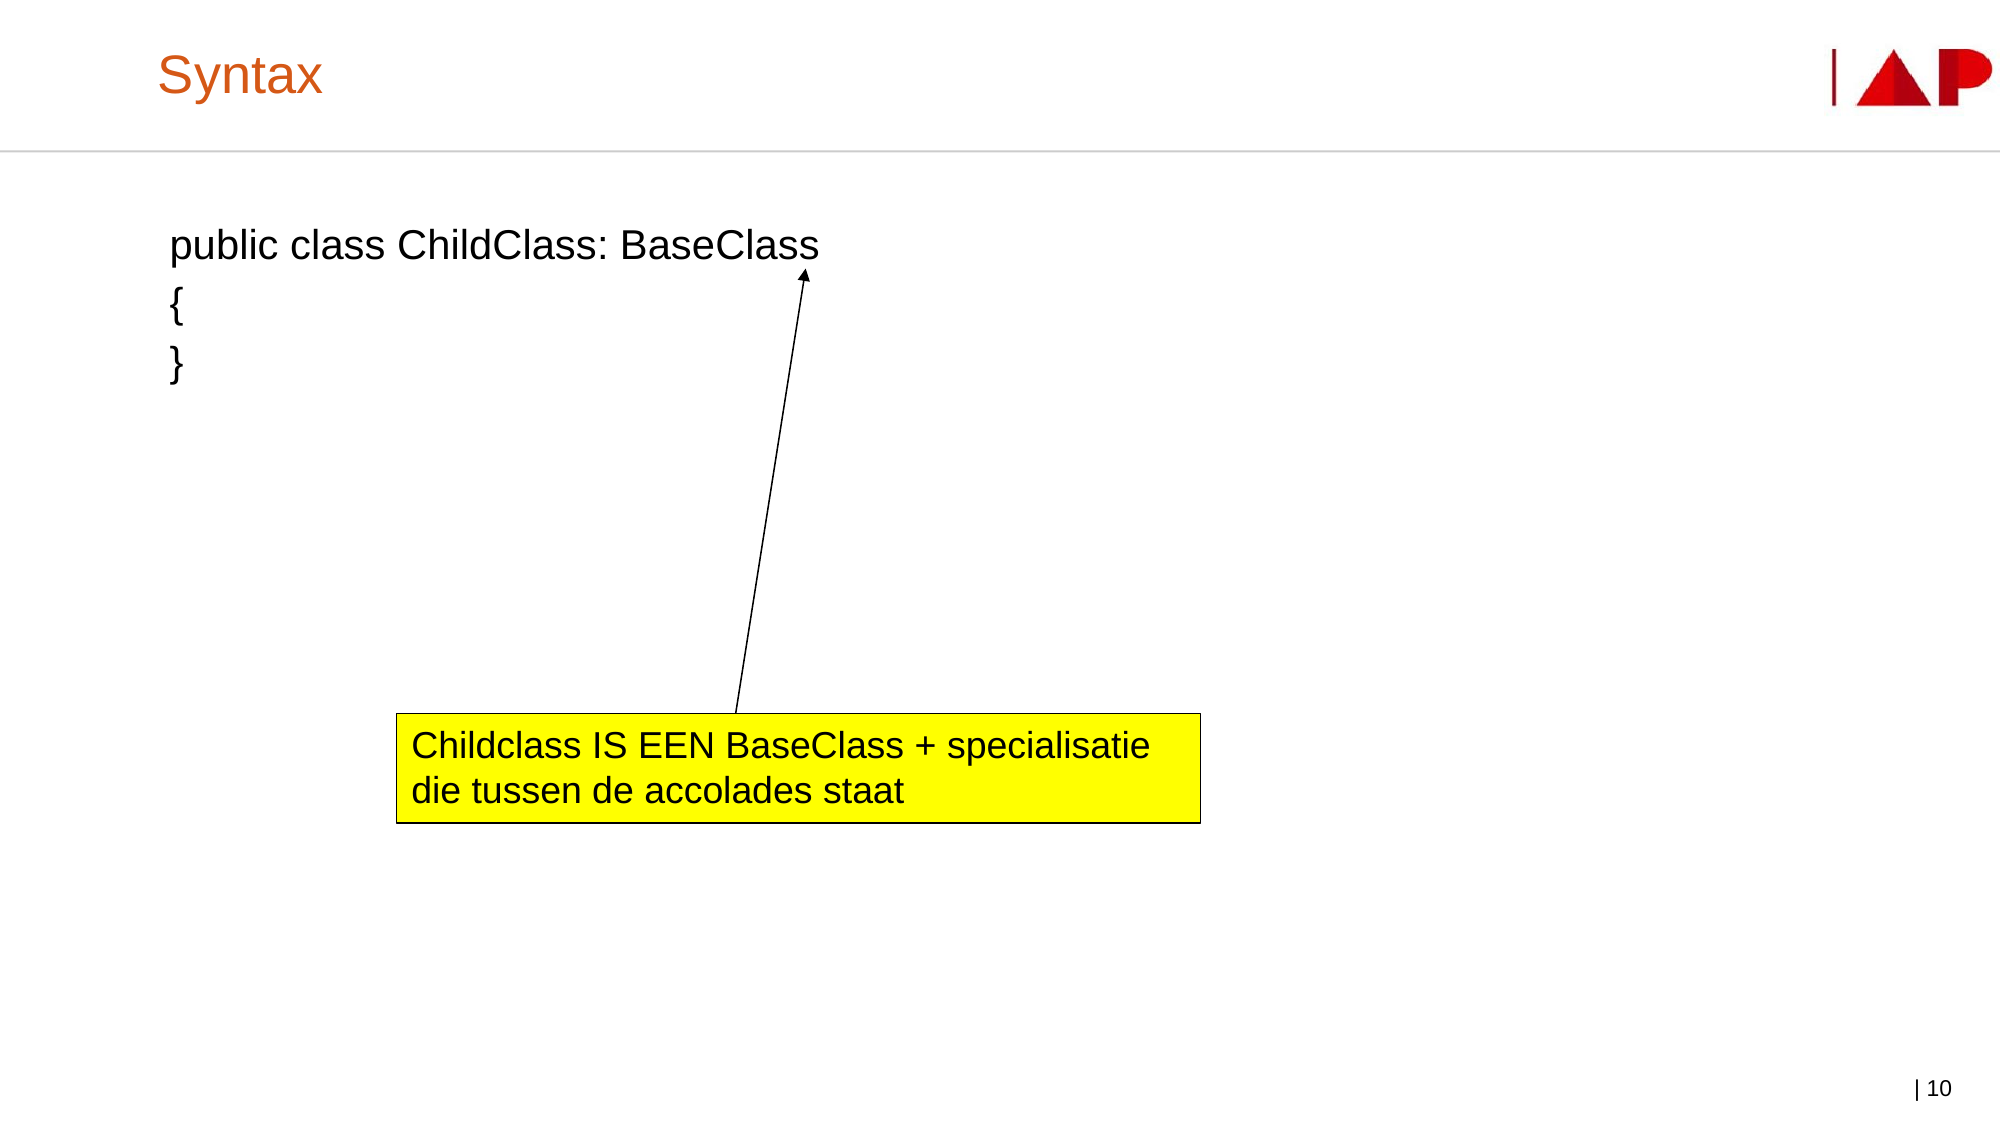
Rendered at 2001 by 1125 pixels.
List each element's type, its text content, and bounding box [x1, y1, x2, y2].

text_box Childclass IS EEN BaseClass + specialisatie die tussen de accolades staat [396, 713, 1201, 824]
slide_number | 10 [1425, 1061, 1953, 1113]
title Syntax [157, 0, 1843, 152]
list public class ChildClass: BaseClass { } [157, 217, 1955, 1023]
picture [1843, 10, 2000, 142]
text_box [735, 268, 806, 714]
